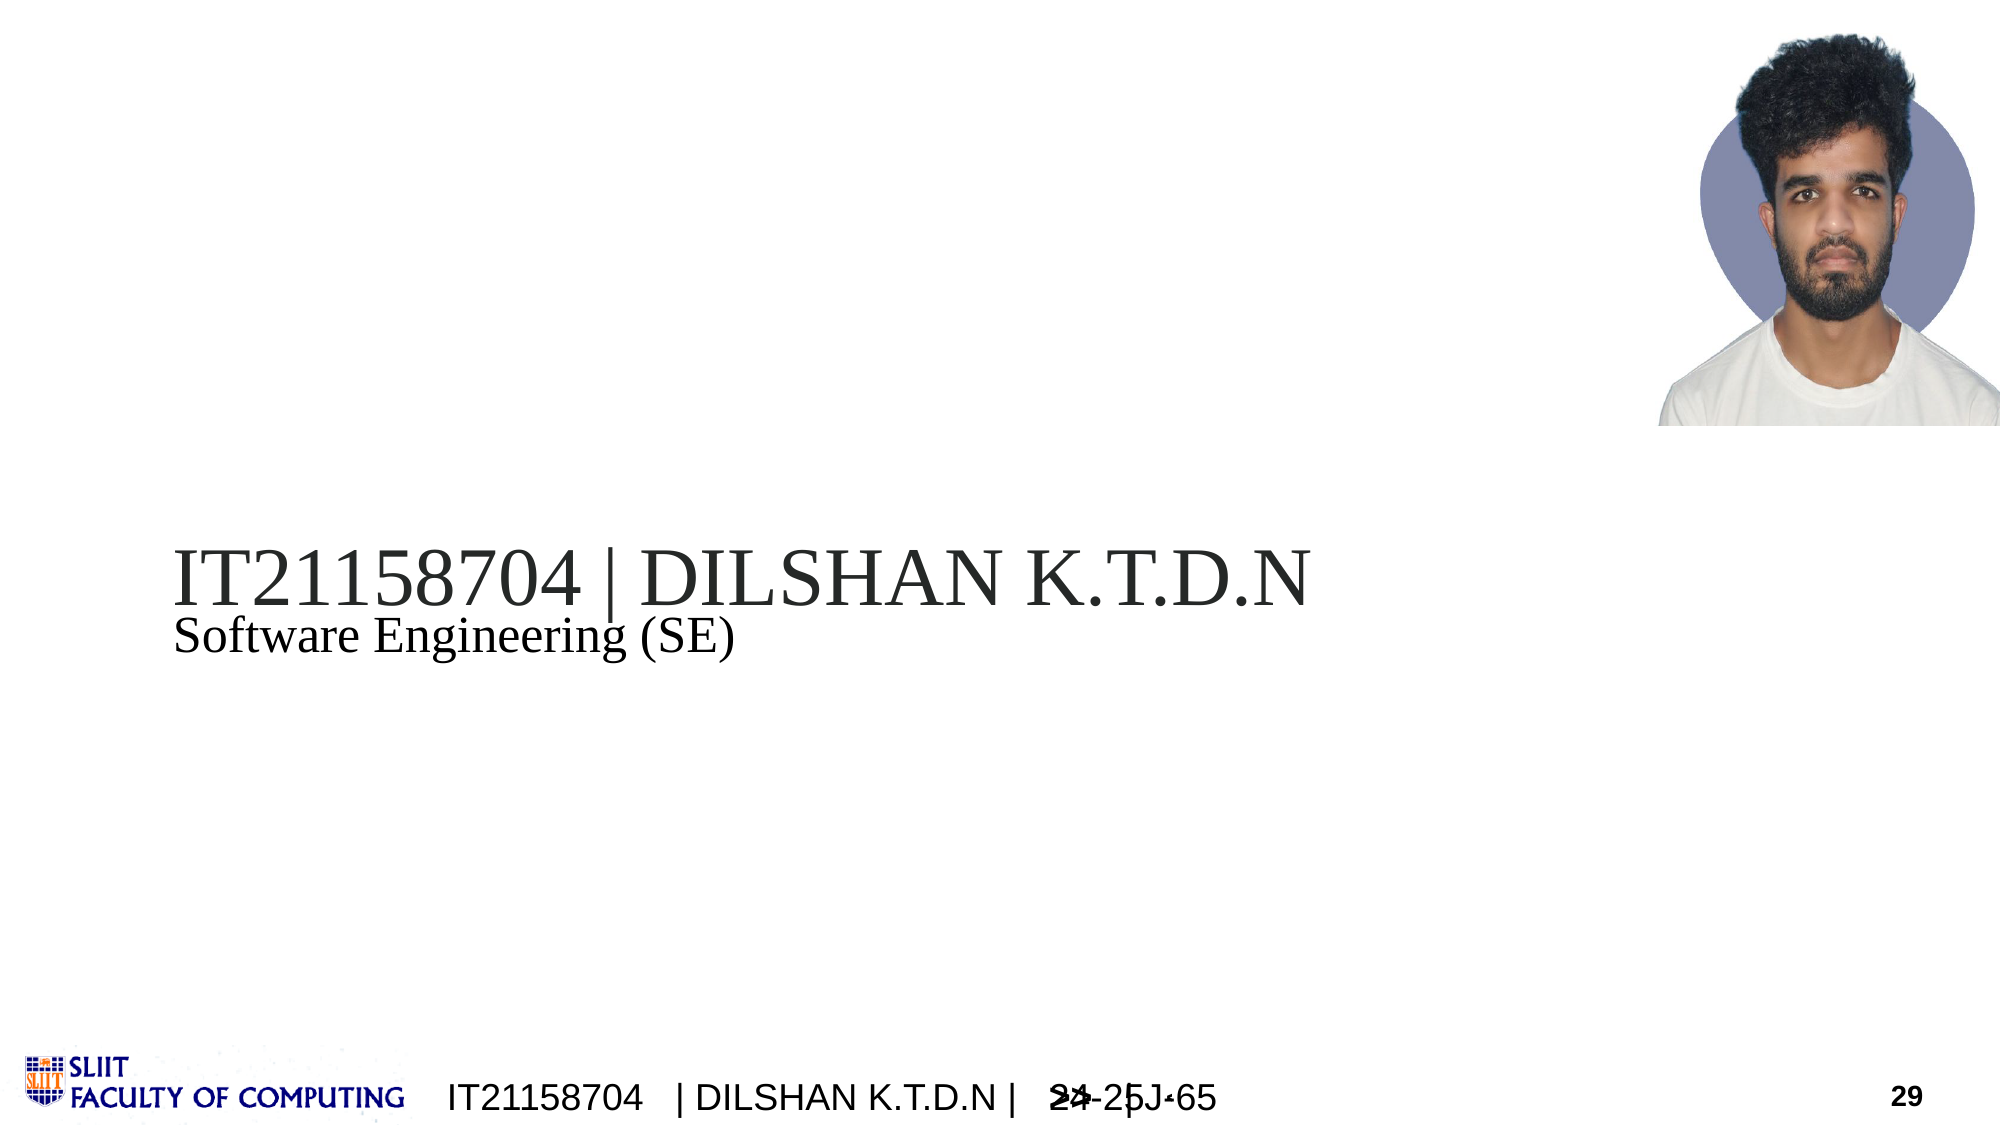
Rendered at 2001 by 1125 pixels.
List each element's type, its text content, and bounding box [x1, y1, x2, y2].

text_box [1172, 1060, 1449, 1121]
text_box IT21158704 | DILSHAN K.T.D.N | 24-25J-65 [431, 1065, 1300, 1125]
picture [1649, 0, 2000, 427]
title IT21158704 | DILSHAN K.T.D.N [157, 465, 1858, 609]
picture [0, 1045, 413, 1125]
list Software Engineering (SE) [157, 609, 1858, 684]
